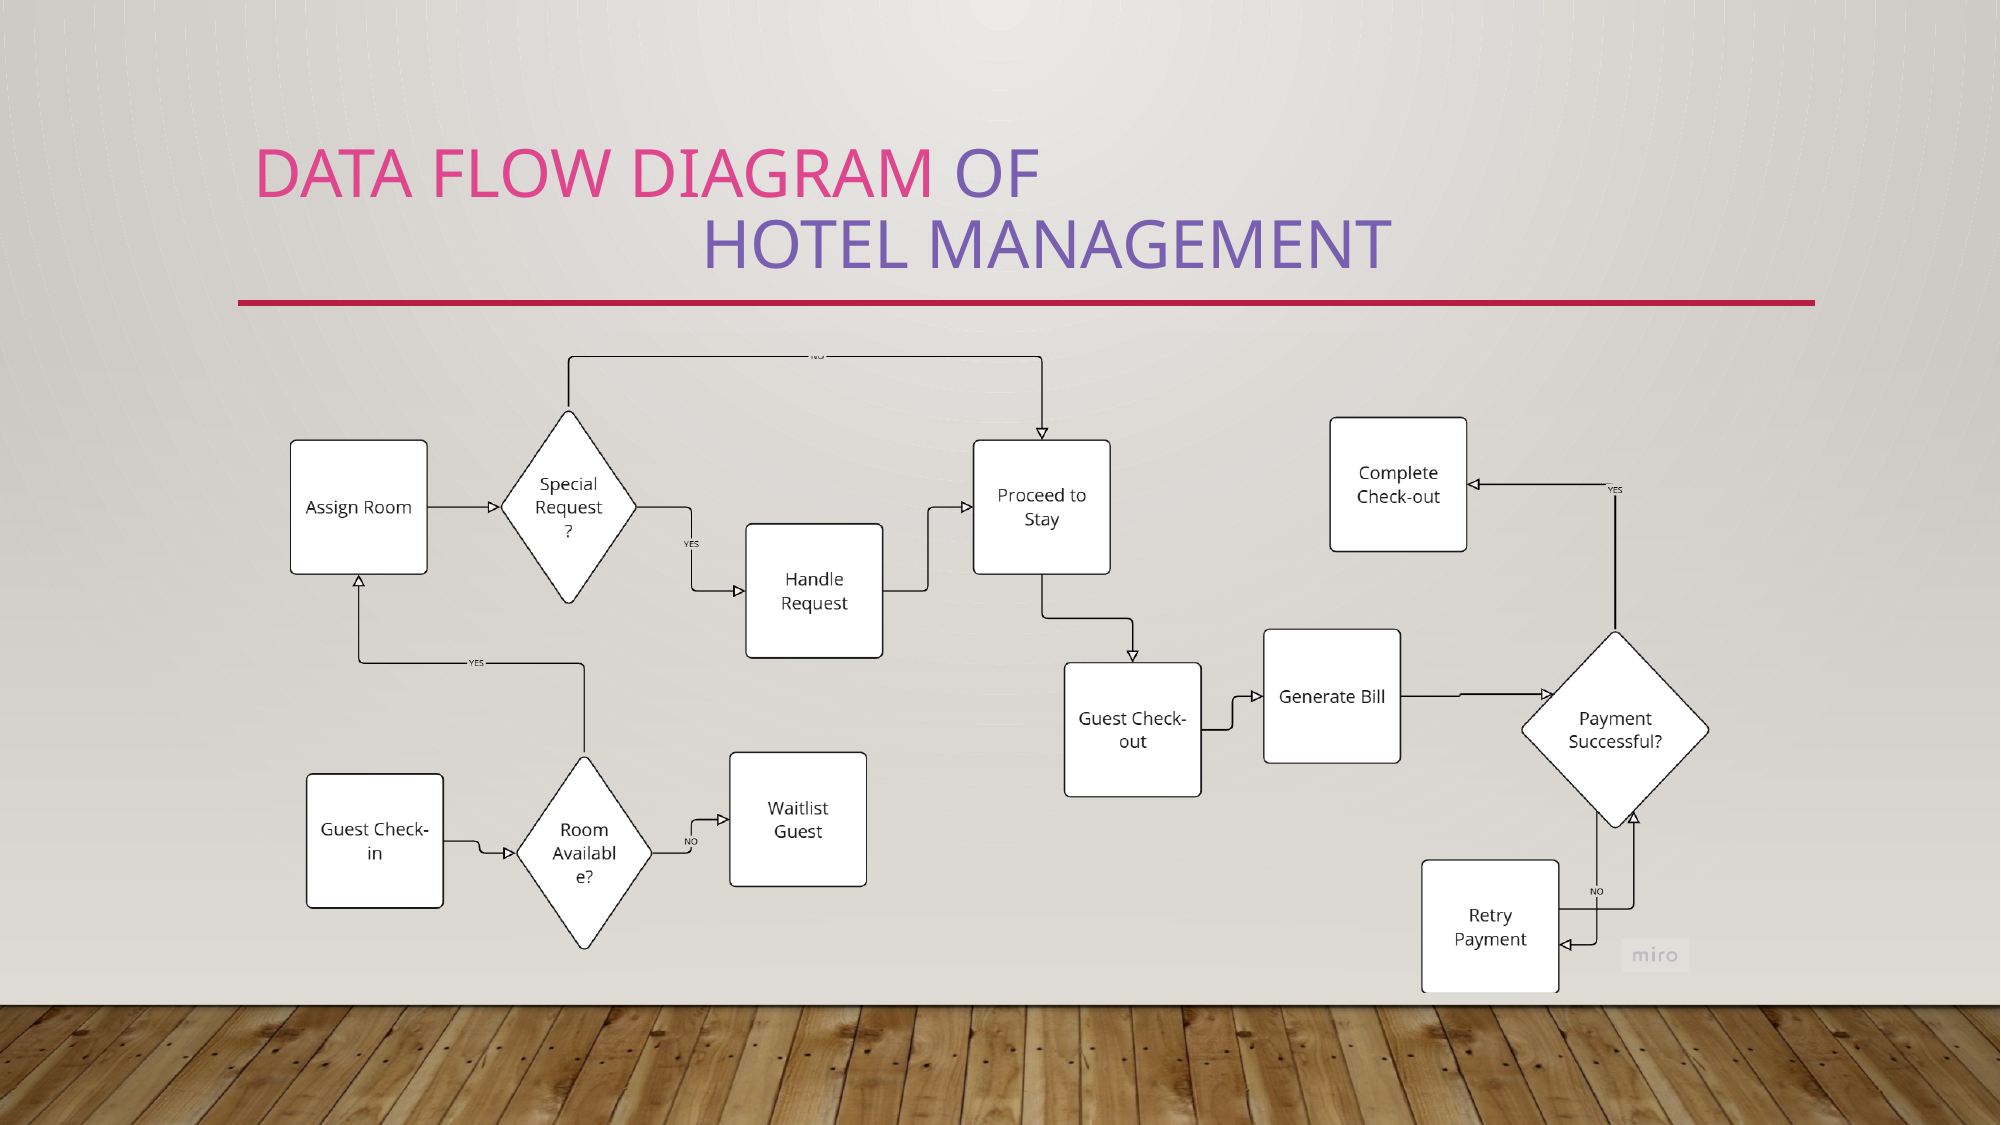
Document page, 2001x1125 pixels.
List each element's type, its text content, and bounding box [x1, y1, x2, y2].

picture [289, 356, 1711, 994]
title Data flow diagram of hotel management [238, 131, 1814, 305]
picture [0, 1005, 2000, 1125]
